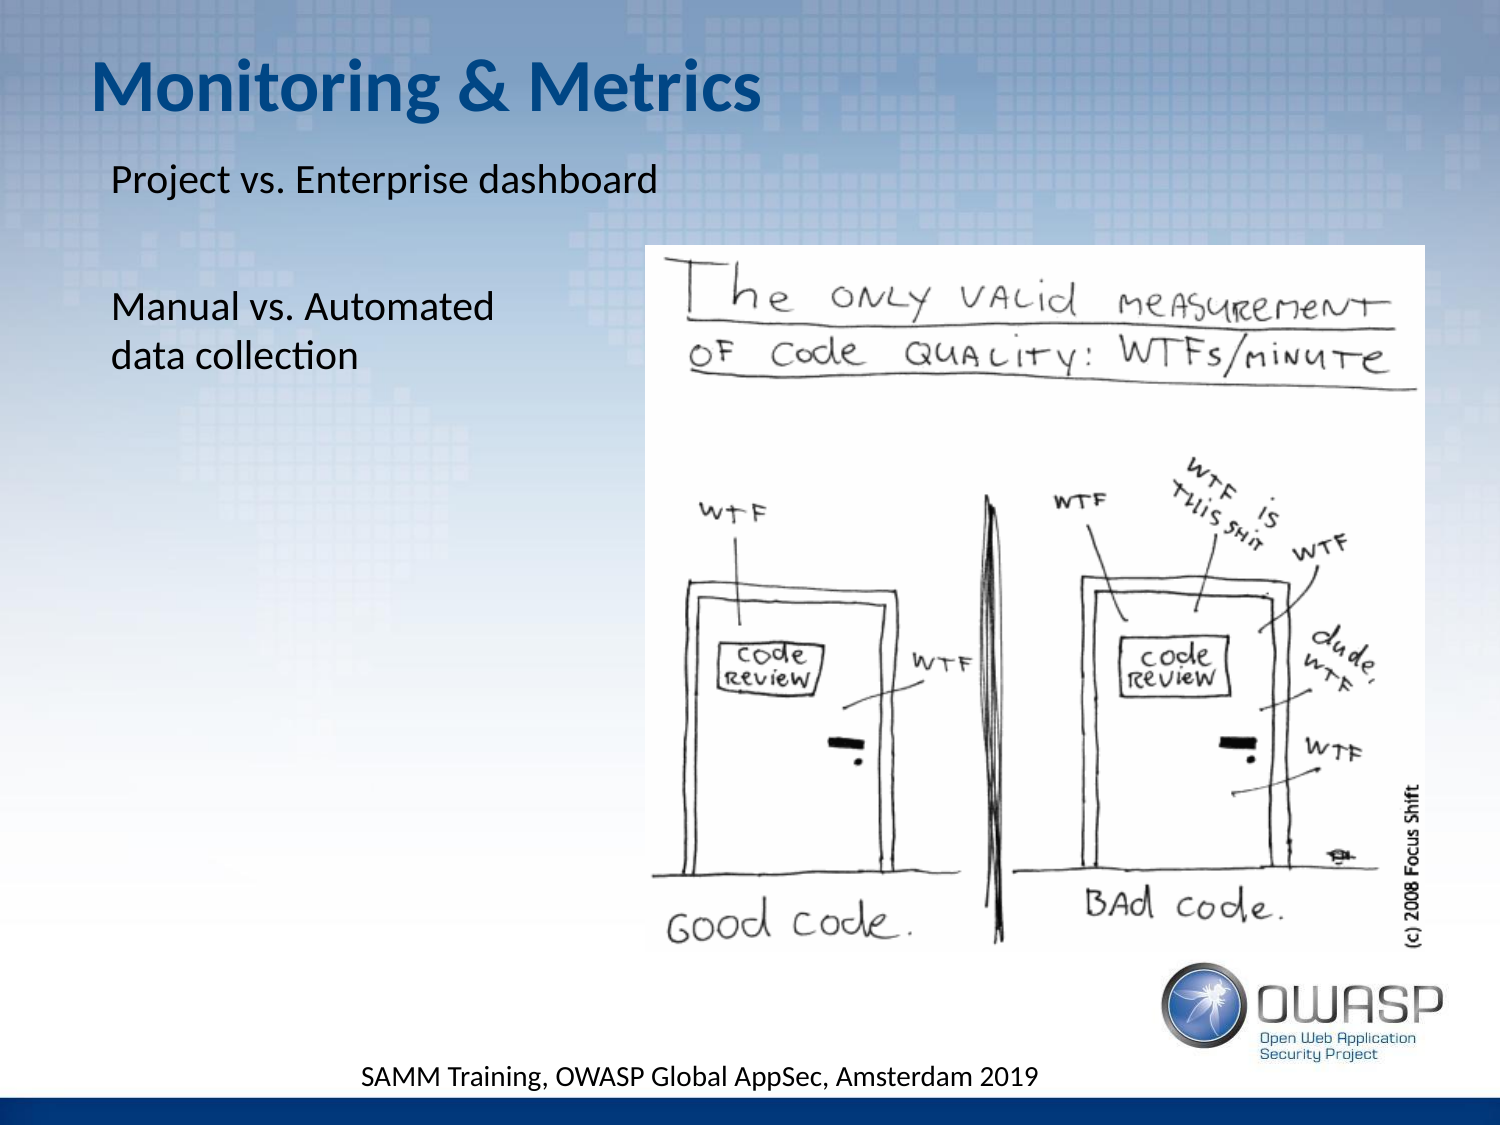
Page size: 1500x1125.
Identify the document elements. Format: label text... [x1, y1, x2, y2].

list Project vs. Enterprise dashboard Manual vs. Automated data collection [75, 136, 1425, 1028]
title Monitoring & Metrics [75, 45, 1425, 119]
footer SAMM Training, OWASP Global AppSec, Amsterdam 2019 [258, 1042, 1142, 1103]
picture [0, 0, 1500, 1125]
